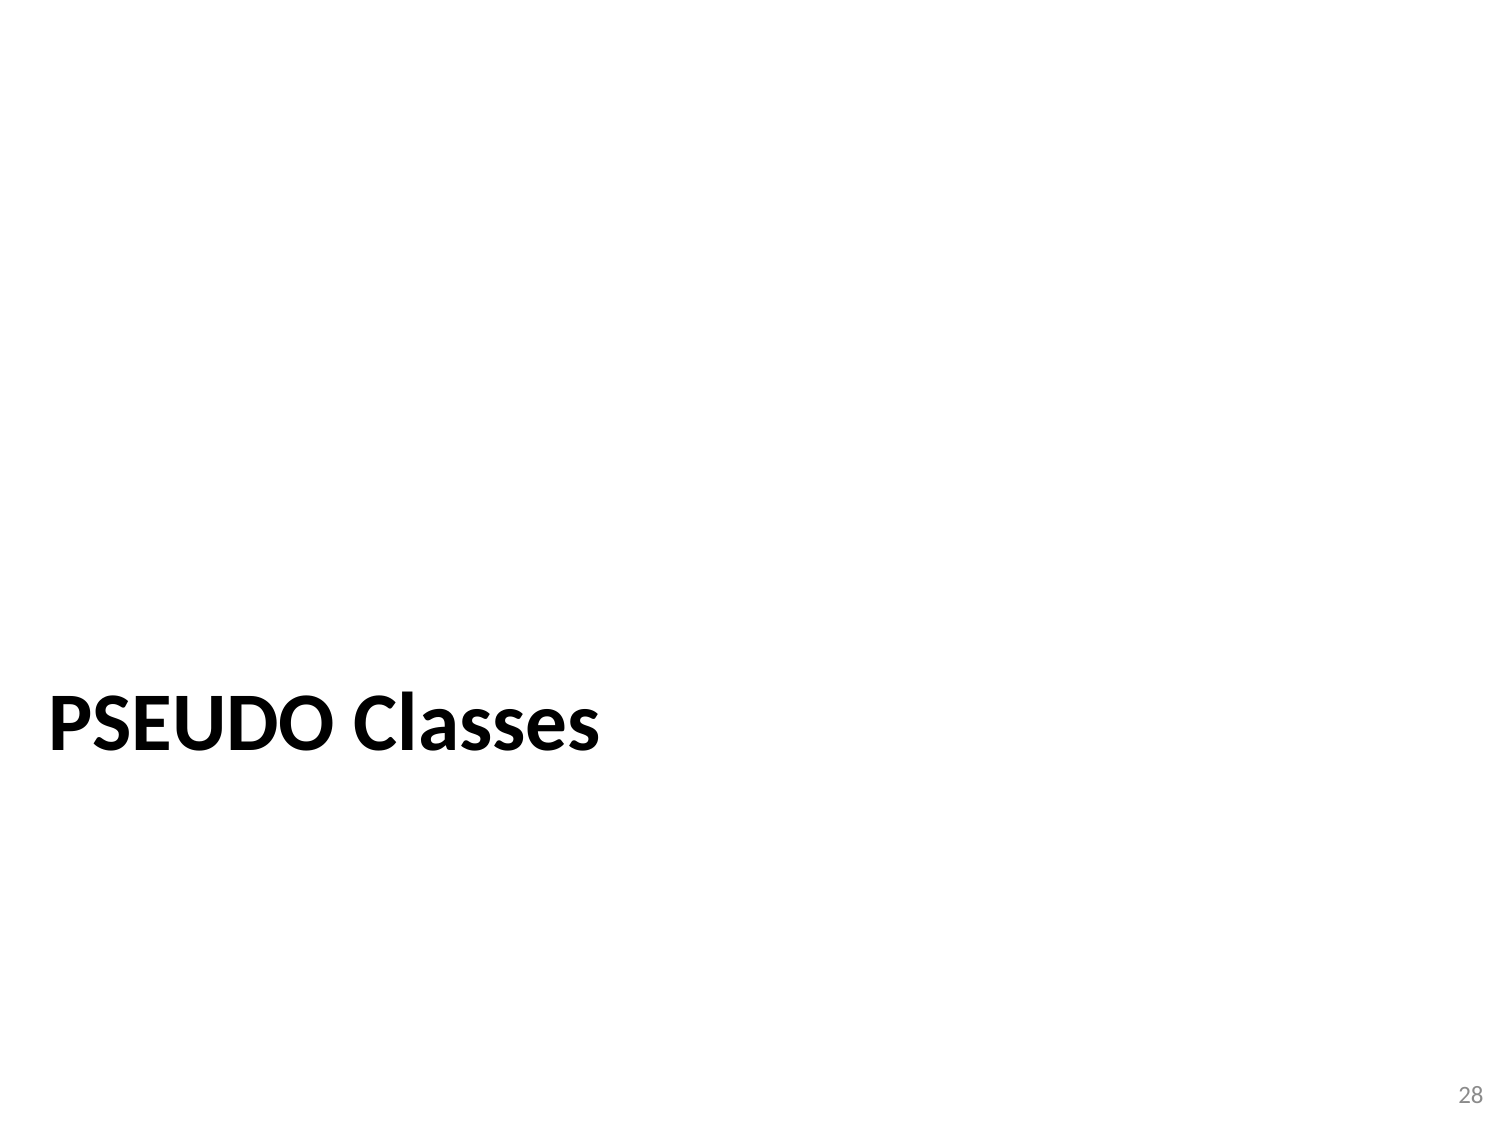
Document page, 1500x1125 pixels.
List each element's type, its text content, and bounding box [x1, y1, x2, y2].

slide_number 28 [1161, 1063, 1499, 1124]
title PSEUDO Classes [33, 664, 1467, 776]
